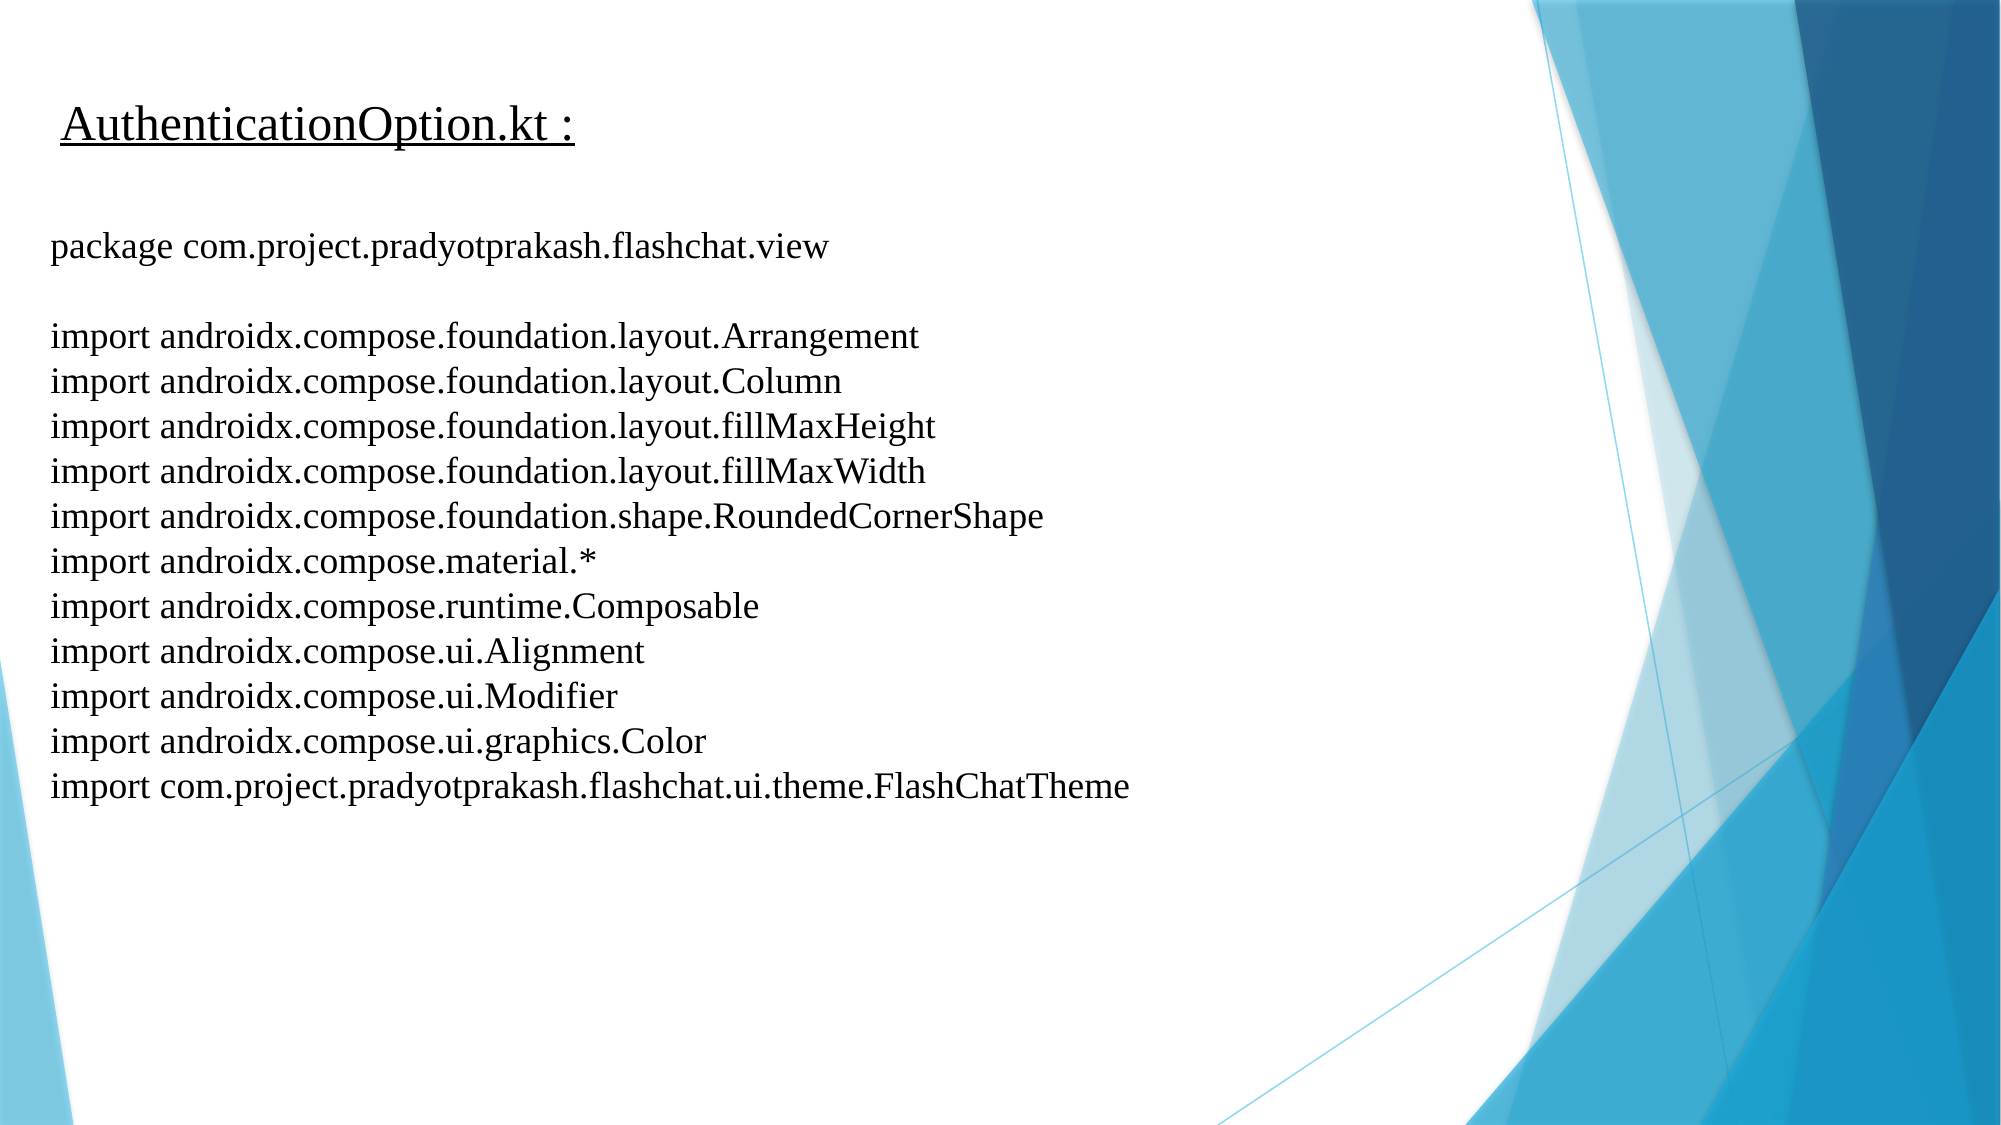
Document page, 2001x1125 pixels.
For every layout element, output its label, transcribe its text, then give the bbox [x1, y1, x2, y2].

text_box AuthenticationOption.kt : [35, 82, 1536, 158]
text_box package com.project.pradyotprakash.flashchat.view import androidx.compose.foundation.layout.Arrangement import androidx.compose.foundation.layout.Column import androidx.compose.foundation.layout.fillMaxHeight import androidx.compose.foundation.layout.fillMaxWidth import androidx.compose.foundation.shape.RoundedCornerShape import androidx.compose.material.* import androidx.compose.runtime.Composable import androidx.compose.ui.Alignment import androidx.compose.ui.Modifier import androidx.compose.ui.graphics.Color import com.project.pradyotprakash.flashchat.ui.theme.FlashChatTheme [35, 214, 1321, 904]
